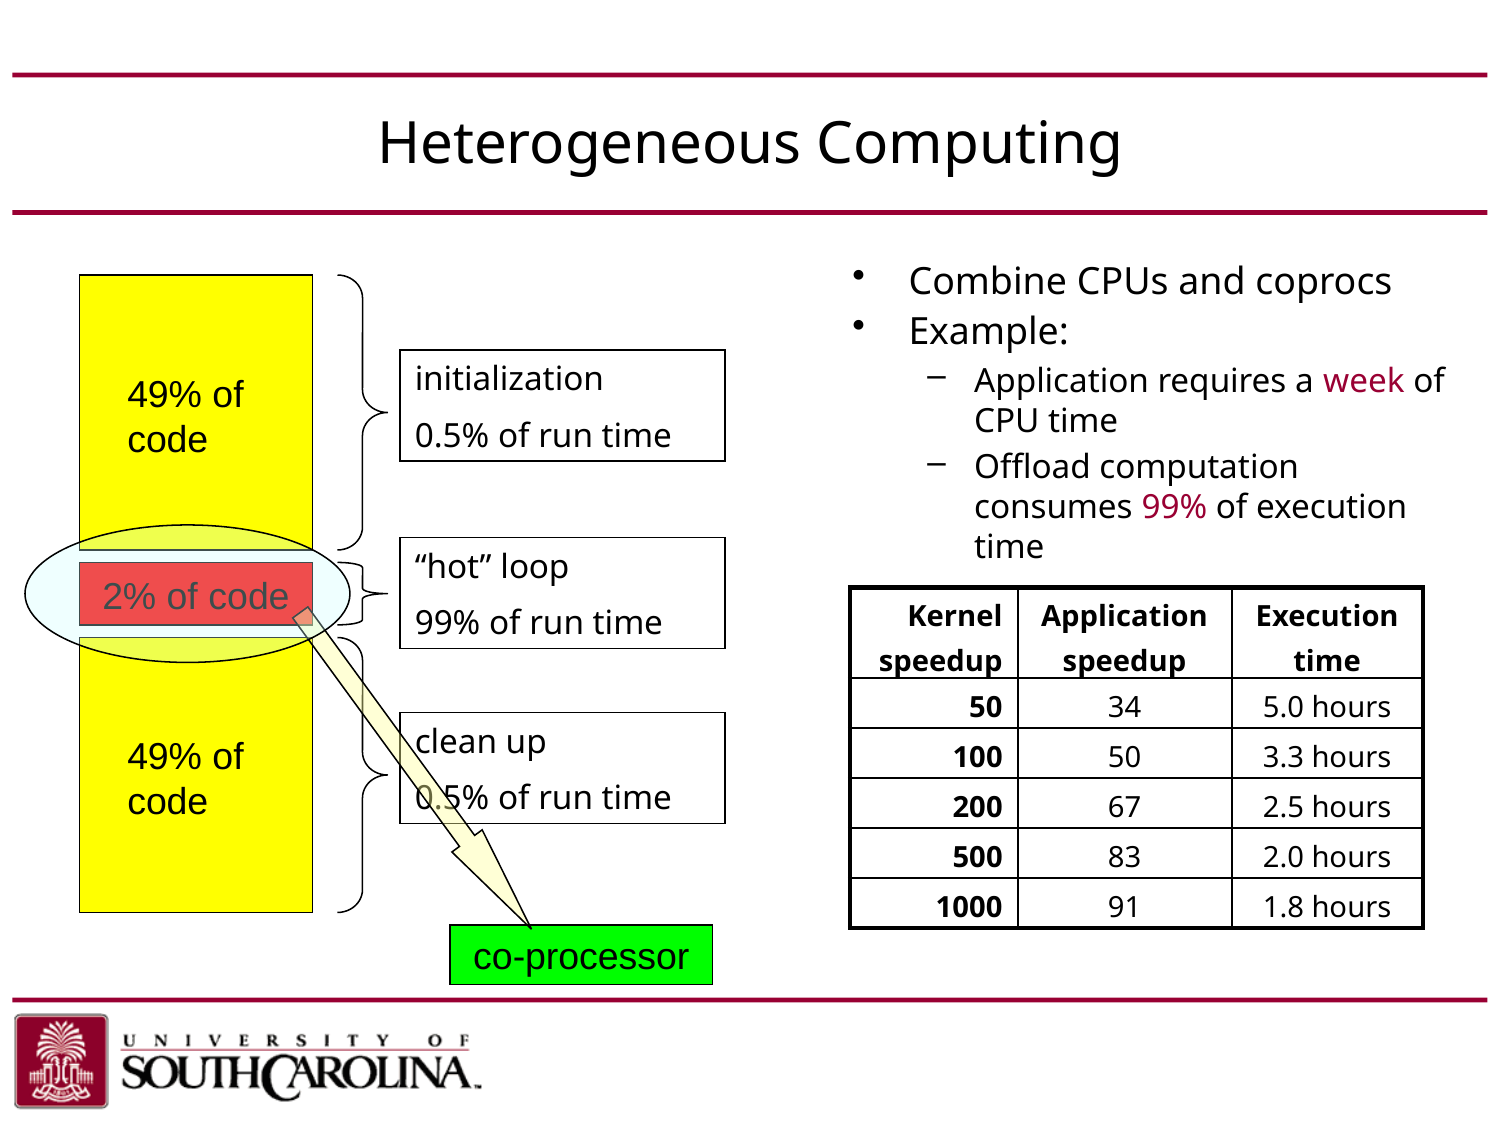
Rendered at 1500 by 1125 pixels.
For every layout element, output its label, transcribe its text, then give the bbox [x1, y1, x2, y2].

text_box clean up 0.5% of run time [399, 712, 725, 824]
text_box 49% of code [112, 362, 325, 468]
title Heterogeneous Computing [74, 74, 1426, 206]
text_box co-processor [450, 924, 713, 985]
table_cell 91 [1019, 879, 1231, 926]
text_box [24, 524, 350, 663]
table_header Application speedup [1019, 590, 1231, 677]
table_header Execution time [1233, 590, 1421, 677]
text_box Combine CPUs and coprocs Example: Application requires a week of CPU time Offload computation consumes 99% of execution time [837, 249, 1463, 575]
table_cell 100 [852, 729, 1017, 777]
table_cell 50 [1019, 729, 1231, 777]
table_header Kernel speedup [852, 590, 1017, 677]
table_cell 500 [852, 829, 1017, 877]
table_cell 200 [852, 779, 1017, 827]
text_box [308, 631, 532, 930]
table_cell 50 [852, 679, 1017, 727]
picture [12, 1012, 488, 1112]
table_cell 2.5 hours [1233, 779, 1421, 827]
table_cell 2.0 hours [1233, 829, 1421, 877]
text_box 2% of code [334, 564, 400, 625]
text_box [337, 681, 388, 913]
table_cell 1000 [852, 879, 1017, 926]
table_cell 34 [1019, 679, 1231, 727]
table_cell 3.3 hours [1233, 729, 1421, 777]
text_box [79, 275, 313, 549]
text_box initialization 0.5% of run time [399, 349, 725, 462]
text_box [337, 637, 363, 681]
text_box 49% of code [112, 724, 325, 830]
table_cell 1.8 hours [1233, 879, 1421, 926]
text_box “hot” loop 99% of run time [399, 537, 725, 649]
text_box [337, 275, 388, 550]
text_box [79, 641, 313, 913]
table_cell 67 [1019, 779, 1231, 827]
table_cell 5.0 hours [1233, 679, 1421, 727]
table_cell 83 [1019, 829, 1231, 877]
